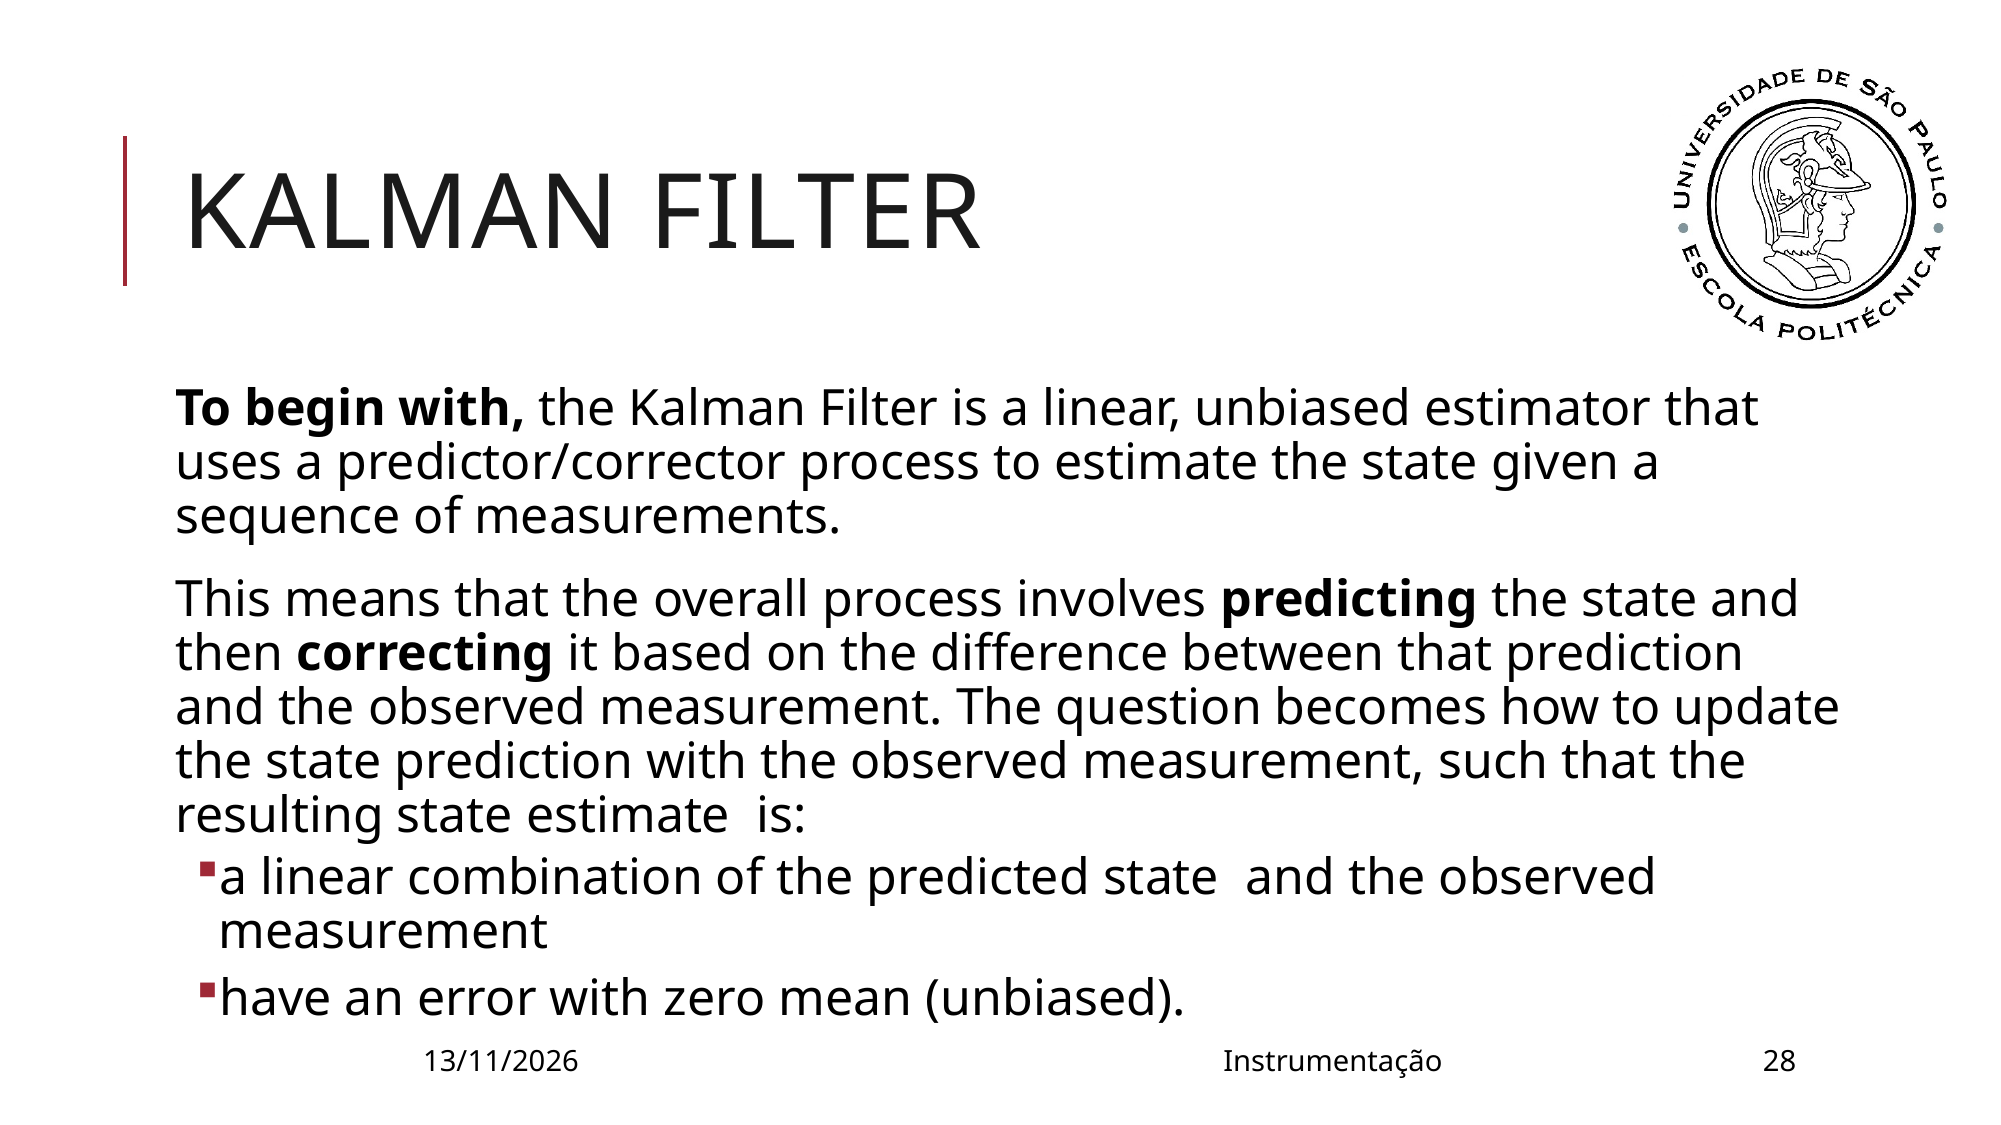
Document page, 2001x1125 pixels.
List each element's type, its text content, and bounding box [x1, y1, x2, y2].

picture [1638, 48, 1984, 359]
title KALMAN FILTER [168, 96, 1639, 342]
